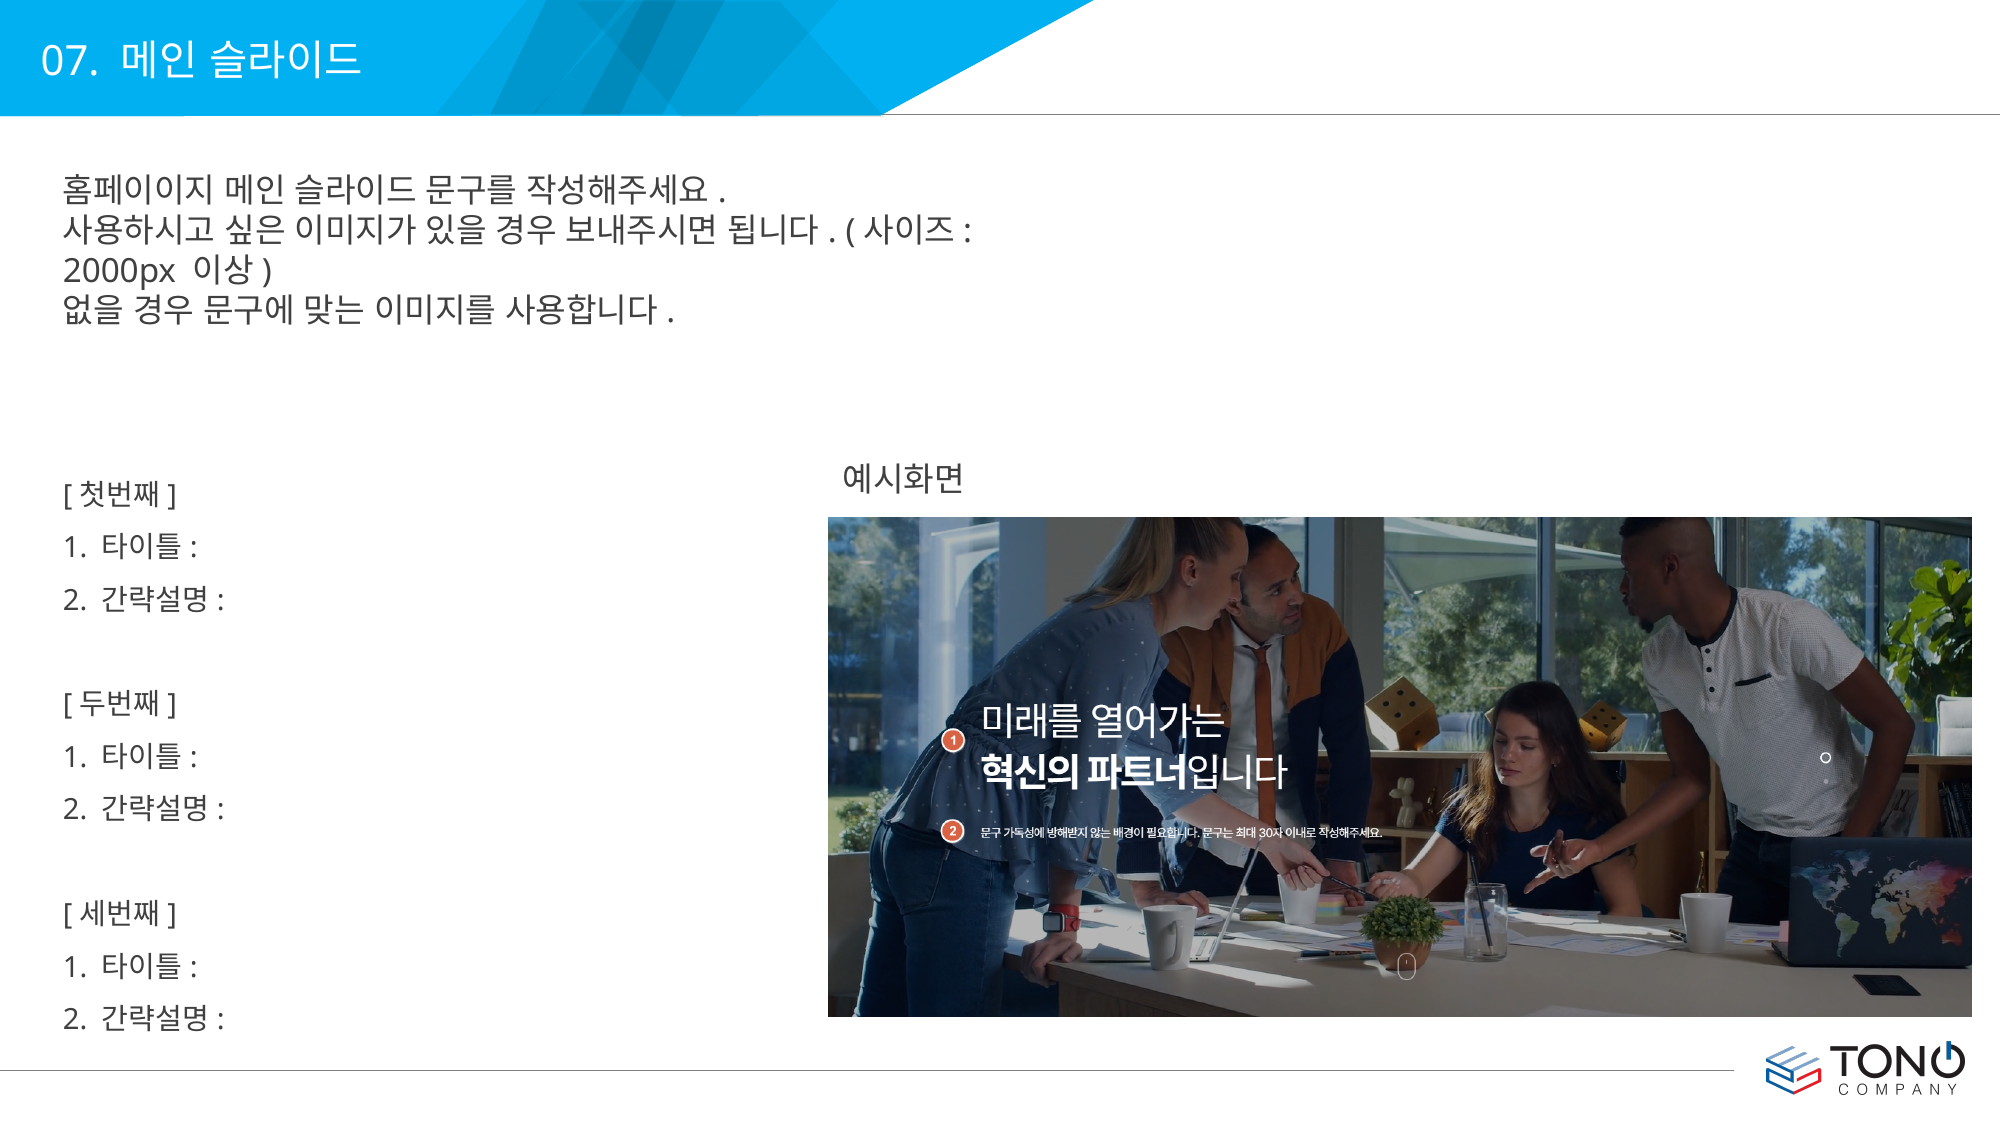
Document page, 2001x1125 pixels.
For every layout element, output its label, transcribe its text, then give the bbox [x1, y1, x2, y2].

picture [1766, 1041, 1965, 1095]
text_box 예시화면 [828, 451, 1420, 506]
text_box [첫번째] 1. 타이틀: 2. 간략설명: [두번째] 1. 타이틀: 2. 간략설명: [세번째] 1. 타이틀: 2. 간략설명: [48, 451, 795, 1043]
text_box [0, 0, 1095, 117]
text_box 홈페이이지 메인 슬라이드 문구를 작성해주세요. 사용하시고 싶은 이미지가 있을 경우 보내주시면 됩니다. (사이즈: 2000px 이상) 없을 경우 문구에 맞는 이미지를 사용합니다. [48, 161, 1096, 337]
picture [827, 517, 1972, 1017]
